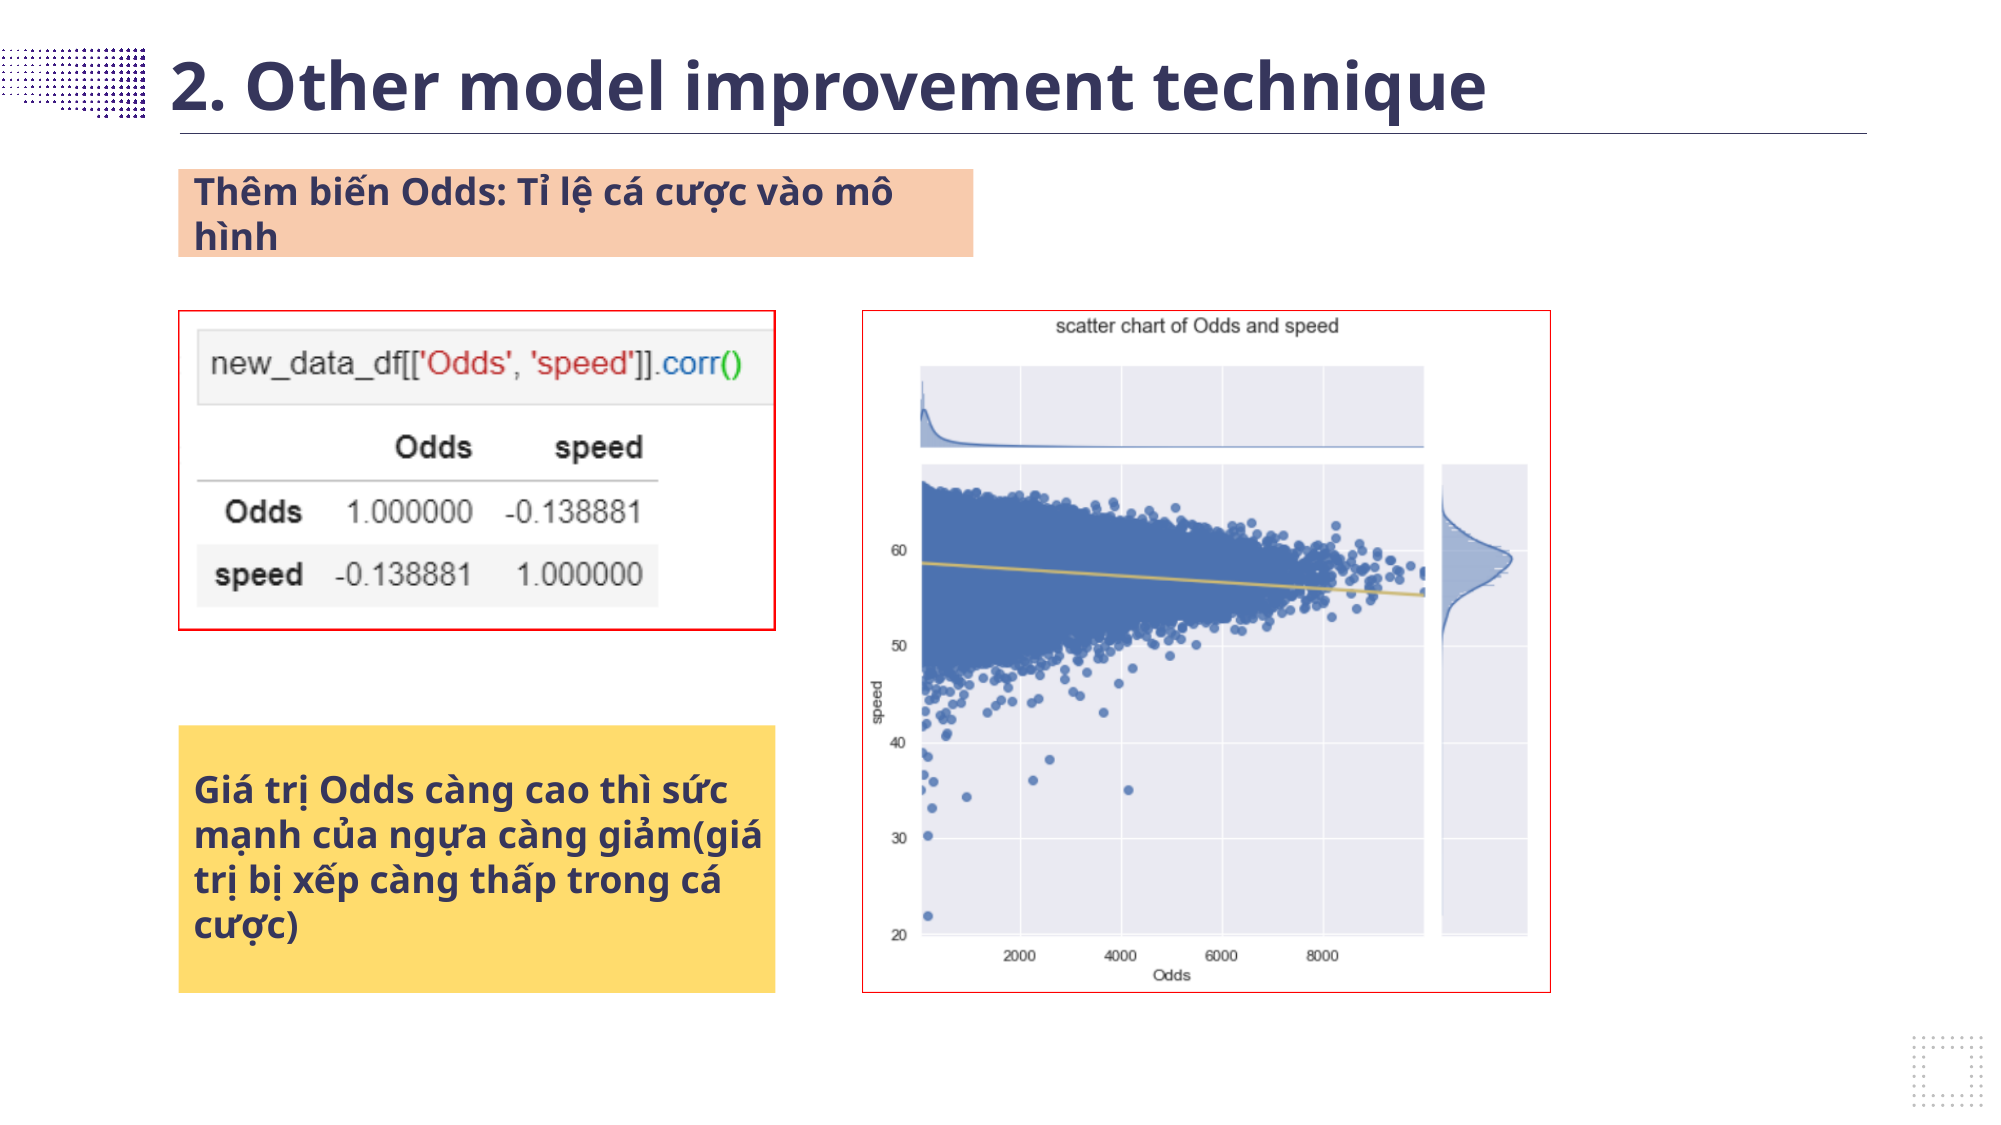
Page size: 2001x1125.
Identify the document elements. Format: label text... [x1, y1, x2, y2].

picture [178, 310, 776, 631]
text_box Thêm biến Odds: Tỉ lệ cá cược vào mô hình [178, 169, 974, 257]
list 2. Other model improvement technique [155, 45, 1872, 133]
text_box Giá trị Odds càng cao thì sức mạnh của ngựa càng giảm(giá trị bị xếp càng thấp trong cá cược) [178, 725, 776, 993]
picture [862, 310, 1551, 993]
